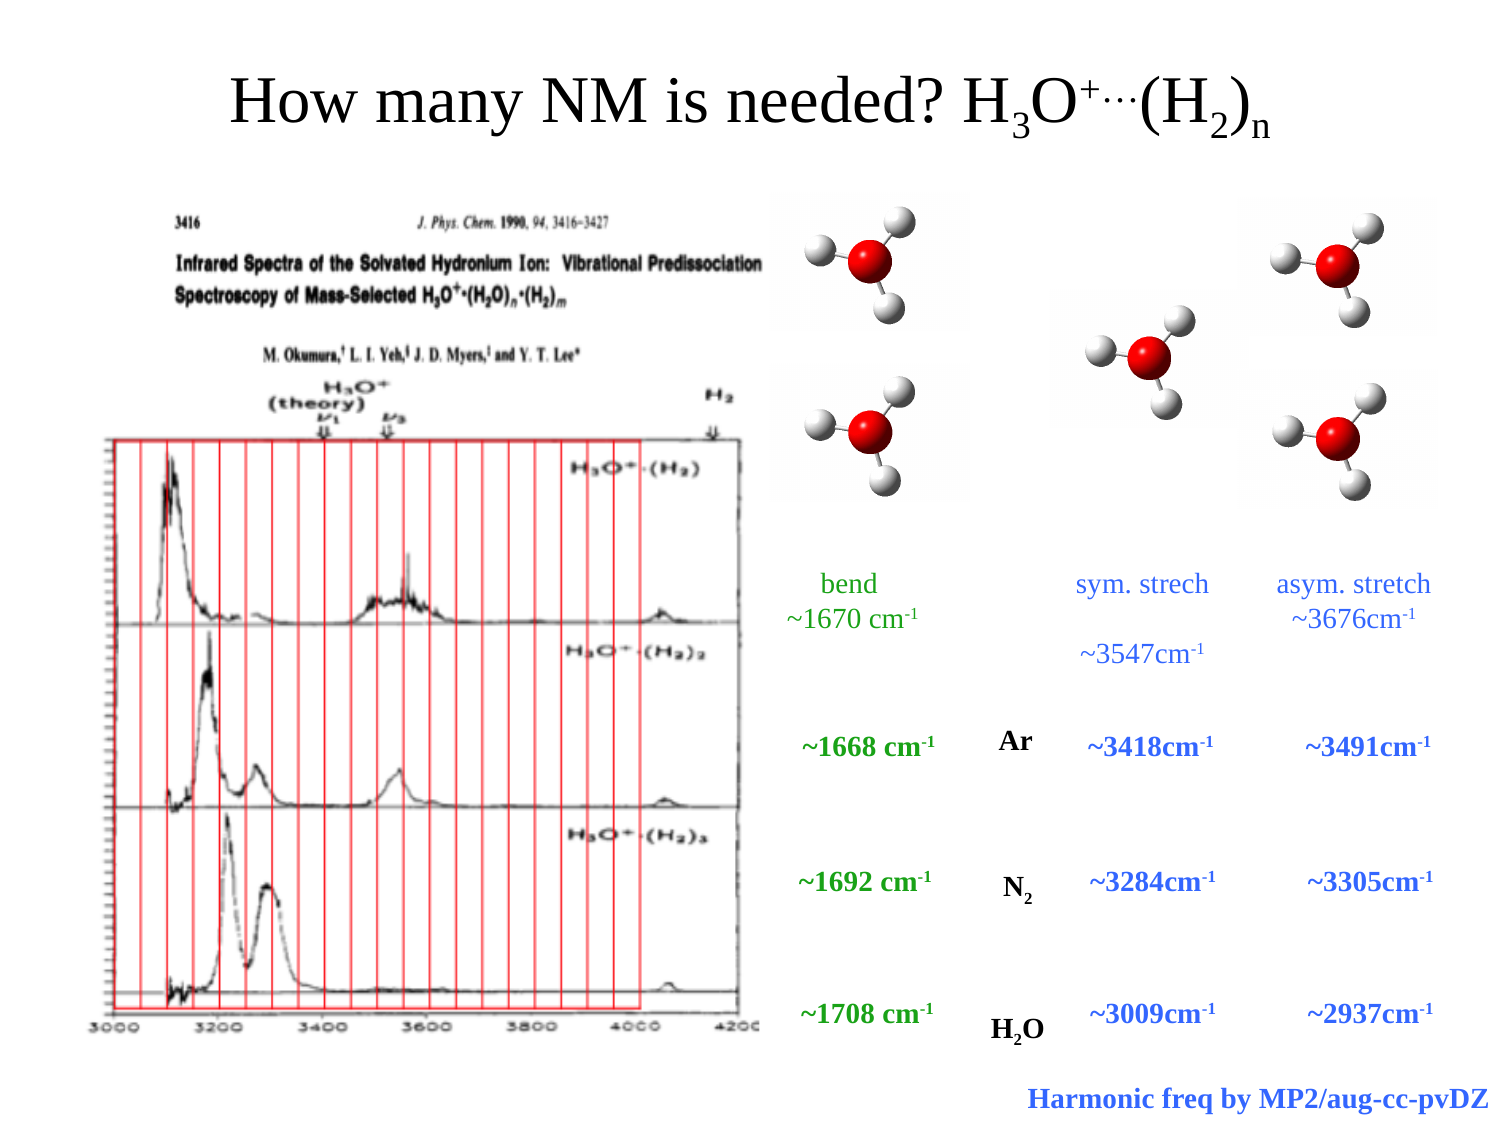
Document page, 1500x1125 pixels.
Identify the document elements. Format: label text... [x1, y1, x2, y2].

text_box ~1668 cm-1 [774, 719, 957, 770]
text_box N2 [938, 860, 1098, 915]
text_box ~3491cm-1 [1264, 719, 1473, 770]
text_box ~1692 cm-1 [774, 854, 957, 905]
title How many NM is needed? H3O+…(H2)n [0, 7, 1500, 195]
text_box ~3305cm-1 [1266, 854, 1475, 905]
picture [84, 189, 970, 1040]
text_box Harmonic freq by MP2/aug-cc-pvDZ [1012, 1072, 1500, 1122]
text_box ~1708 cm-1 [776, 987, 959, 1037]
text_box Ar [936, 713, 1096, 764]
text_box sym. strech ~3547cm-1 [1058, 556, 1228, 677]
text_box ~3009cm-1 [1064, 987, 1242, 1037]
text_box H2O [938, 1002, 1098, 1057]
text_box ~3418cm-1 [1062, 719, 1240, 770]
picture [1049, 196, 1438, 509]
text_box bend ~1670 cm-1 [773, 556, 944, 642]
text_box ~2937cm-1 [1266, 987, 1475, 1037]
text_box ~3284cm-1 [1064, 854, 1242, 905]
text_box asym. stretch ~3676cm-1 [1252, 556, 1457, 642]
